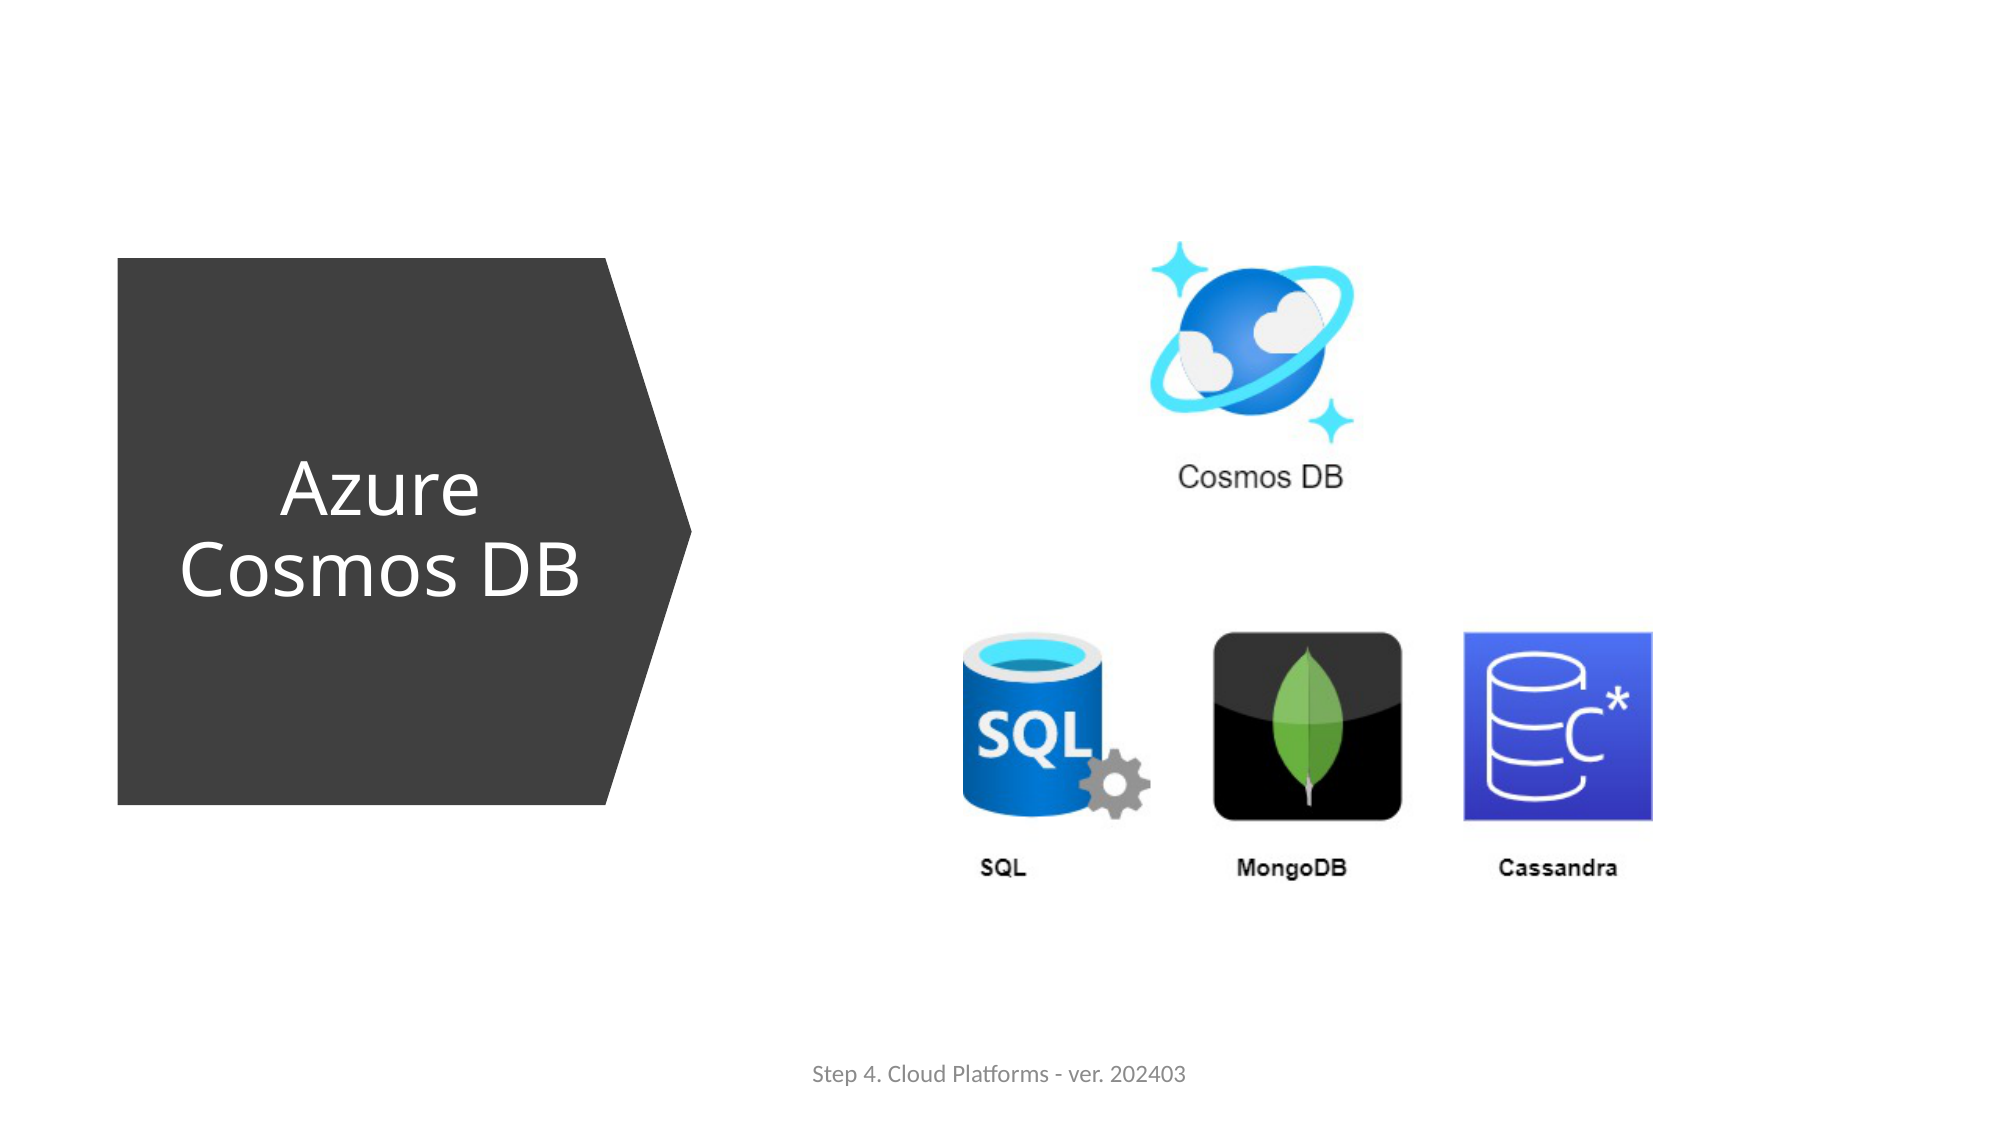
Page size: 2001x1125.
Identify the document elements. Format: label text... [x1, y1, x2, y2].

text_box [116, 257, 693, 807]
title Azure Cosmos DB [145, 322, 616, 741]
footer Step 4. Cloud Platforms - ver. 202403 [662, 1042, 1338, 1103]
picture [963, 241, 1653, 884]
